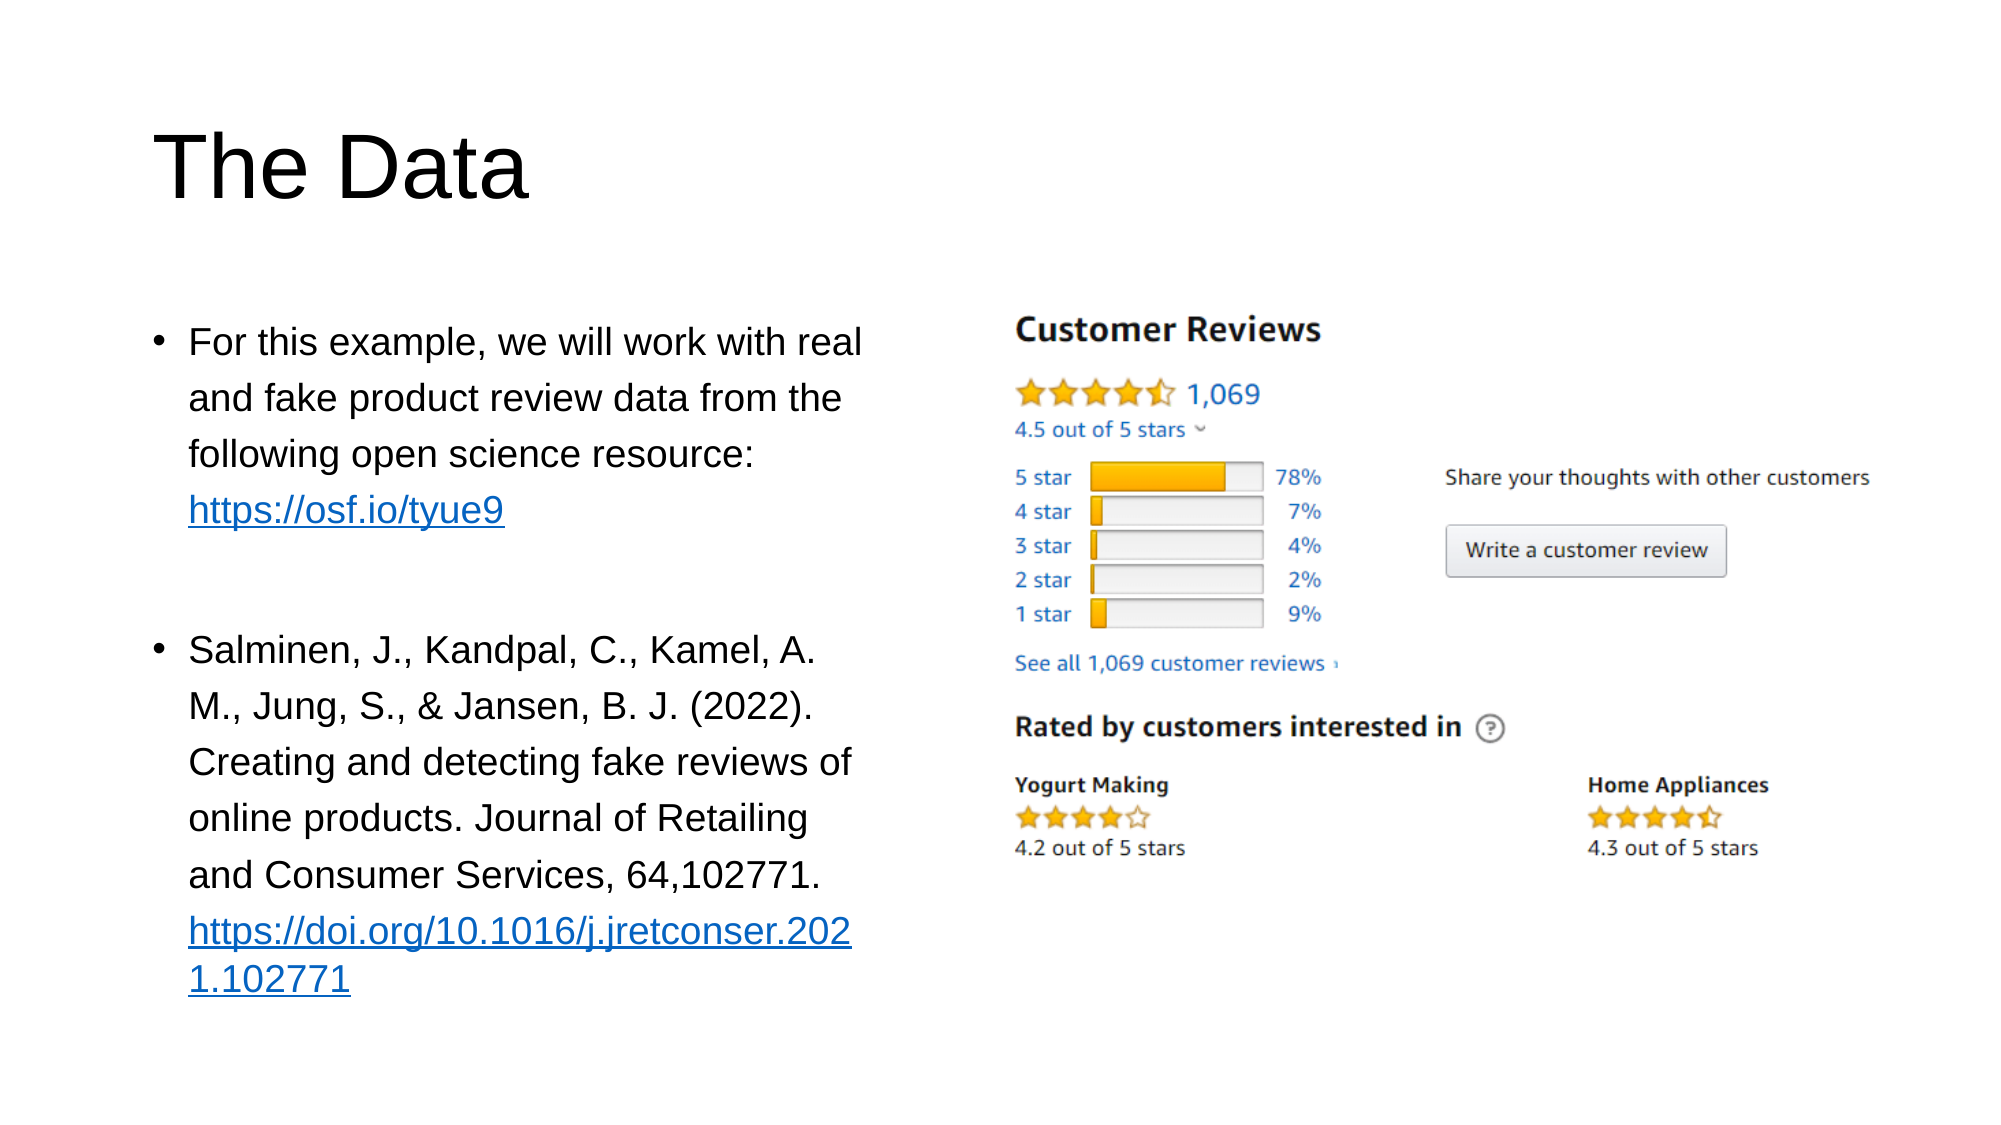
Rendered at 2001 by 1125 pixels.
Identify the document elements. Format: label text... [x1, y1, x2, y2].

title The Data [137, 59, 1863, 278]
list For this example, we will work with real and fake product review data from the following open science resource: https://osf.io/tyue9 Salminen, J., Kandpal, C., Kamel, A. M., Jung, S., & Jansen, B. J. (2022). Creating and detecting fake reviews of online products. Journal of Retailing and Consumer Services, 64,102771. https://doi.org/10.1016/j.jretconser.2021.102771 [137, 299, 880, 1014]
picture [999, 299, 1879, 880]
